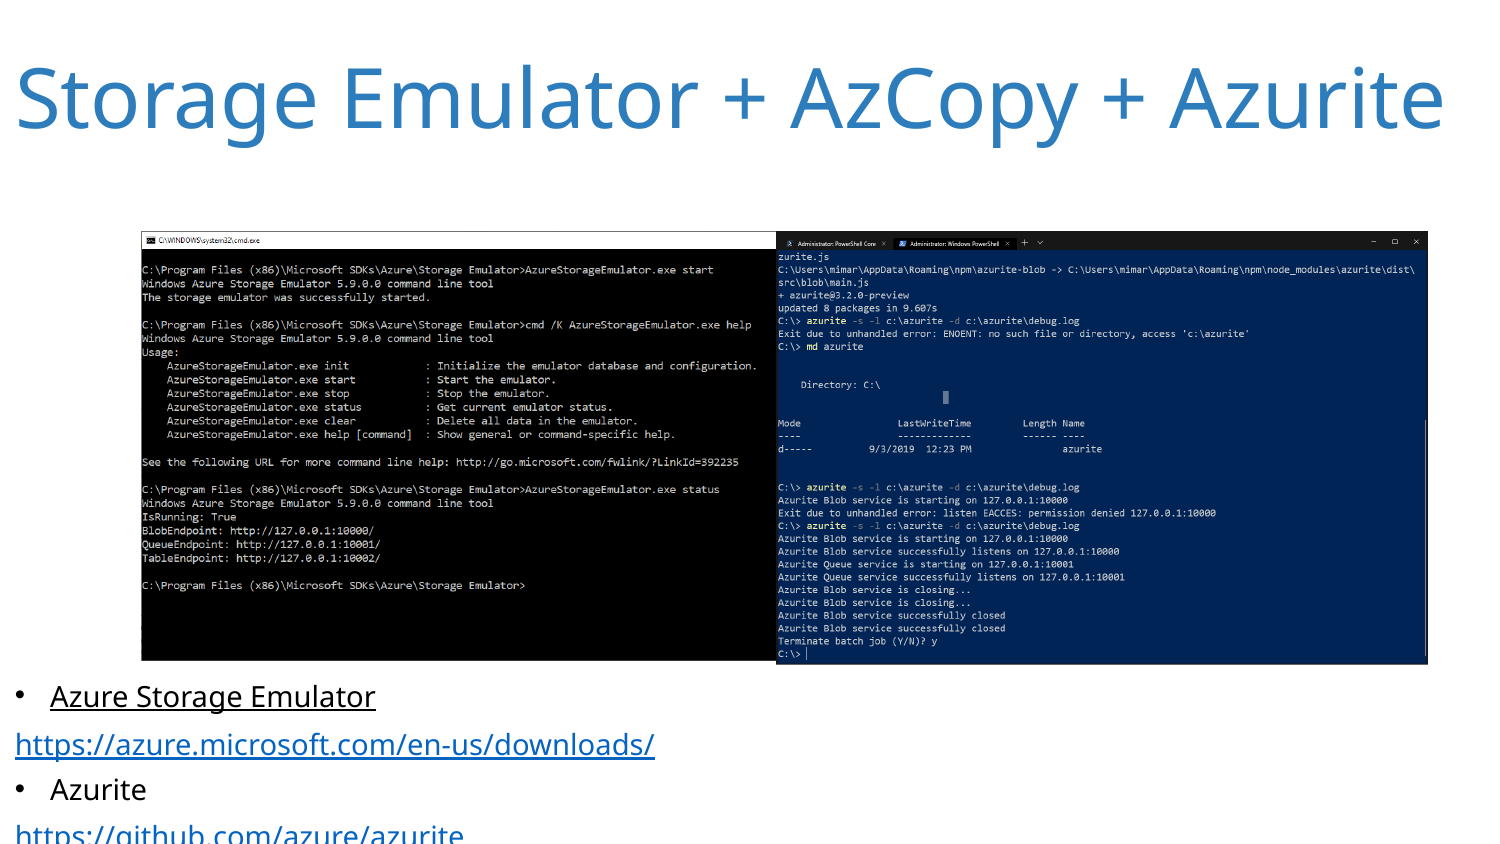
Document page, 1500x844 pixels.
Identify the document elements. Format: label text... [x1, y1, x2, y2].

title Storage Emulator + AzCopy + Azurite [0, 44, 1500, 159]
picture [141, 231, 1428, 665]
text_box Azure Storage Emulator https://azure.microsoft.com/en-us/downloads/ Azurite https://github.com/azure/azurite [0, 671, 1500, 844]
